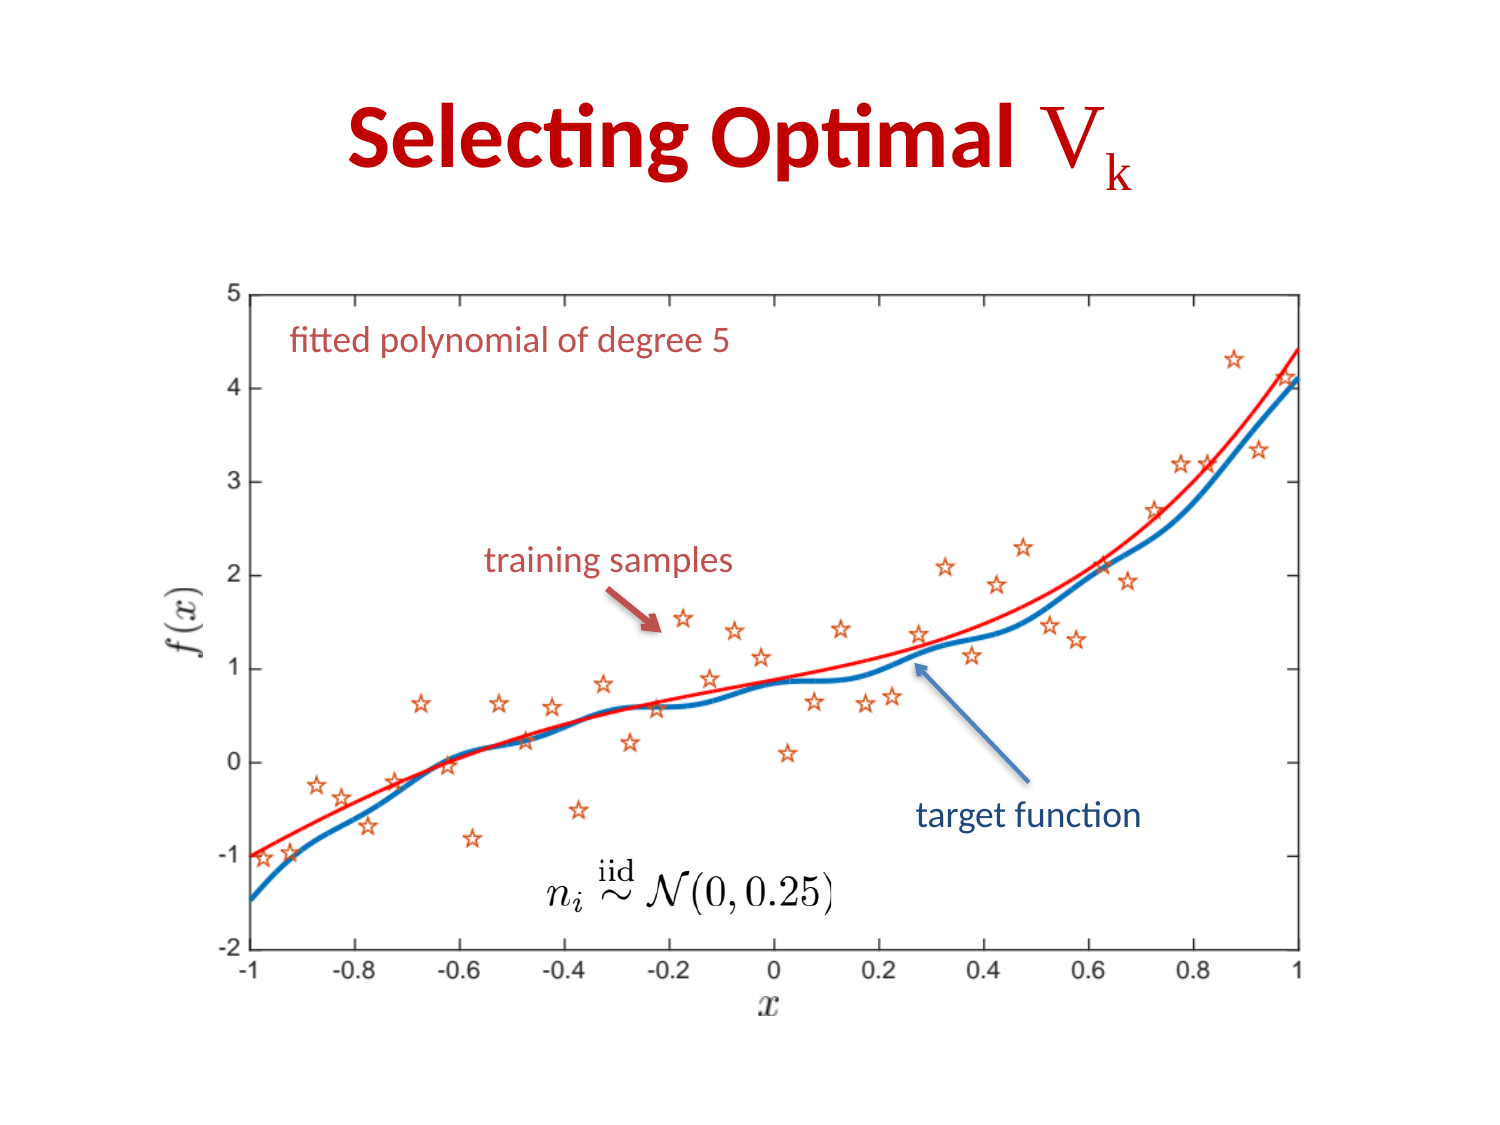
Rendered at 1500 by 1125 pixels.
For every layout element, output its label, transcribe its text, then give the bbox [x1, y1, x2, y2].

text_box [914, 662, 1030, 783]
picture [545, 857, 832, 916]
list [74, 262, 1426, 1006]
picture [148, 602, 218, 643]
title Selecting Optimal Vk [75, 45, 1425, 233]
picture [757, 996, 780, 1016]
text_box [606, 588, 662, 633]
